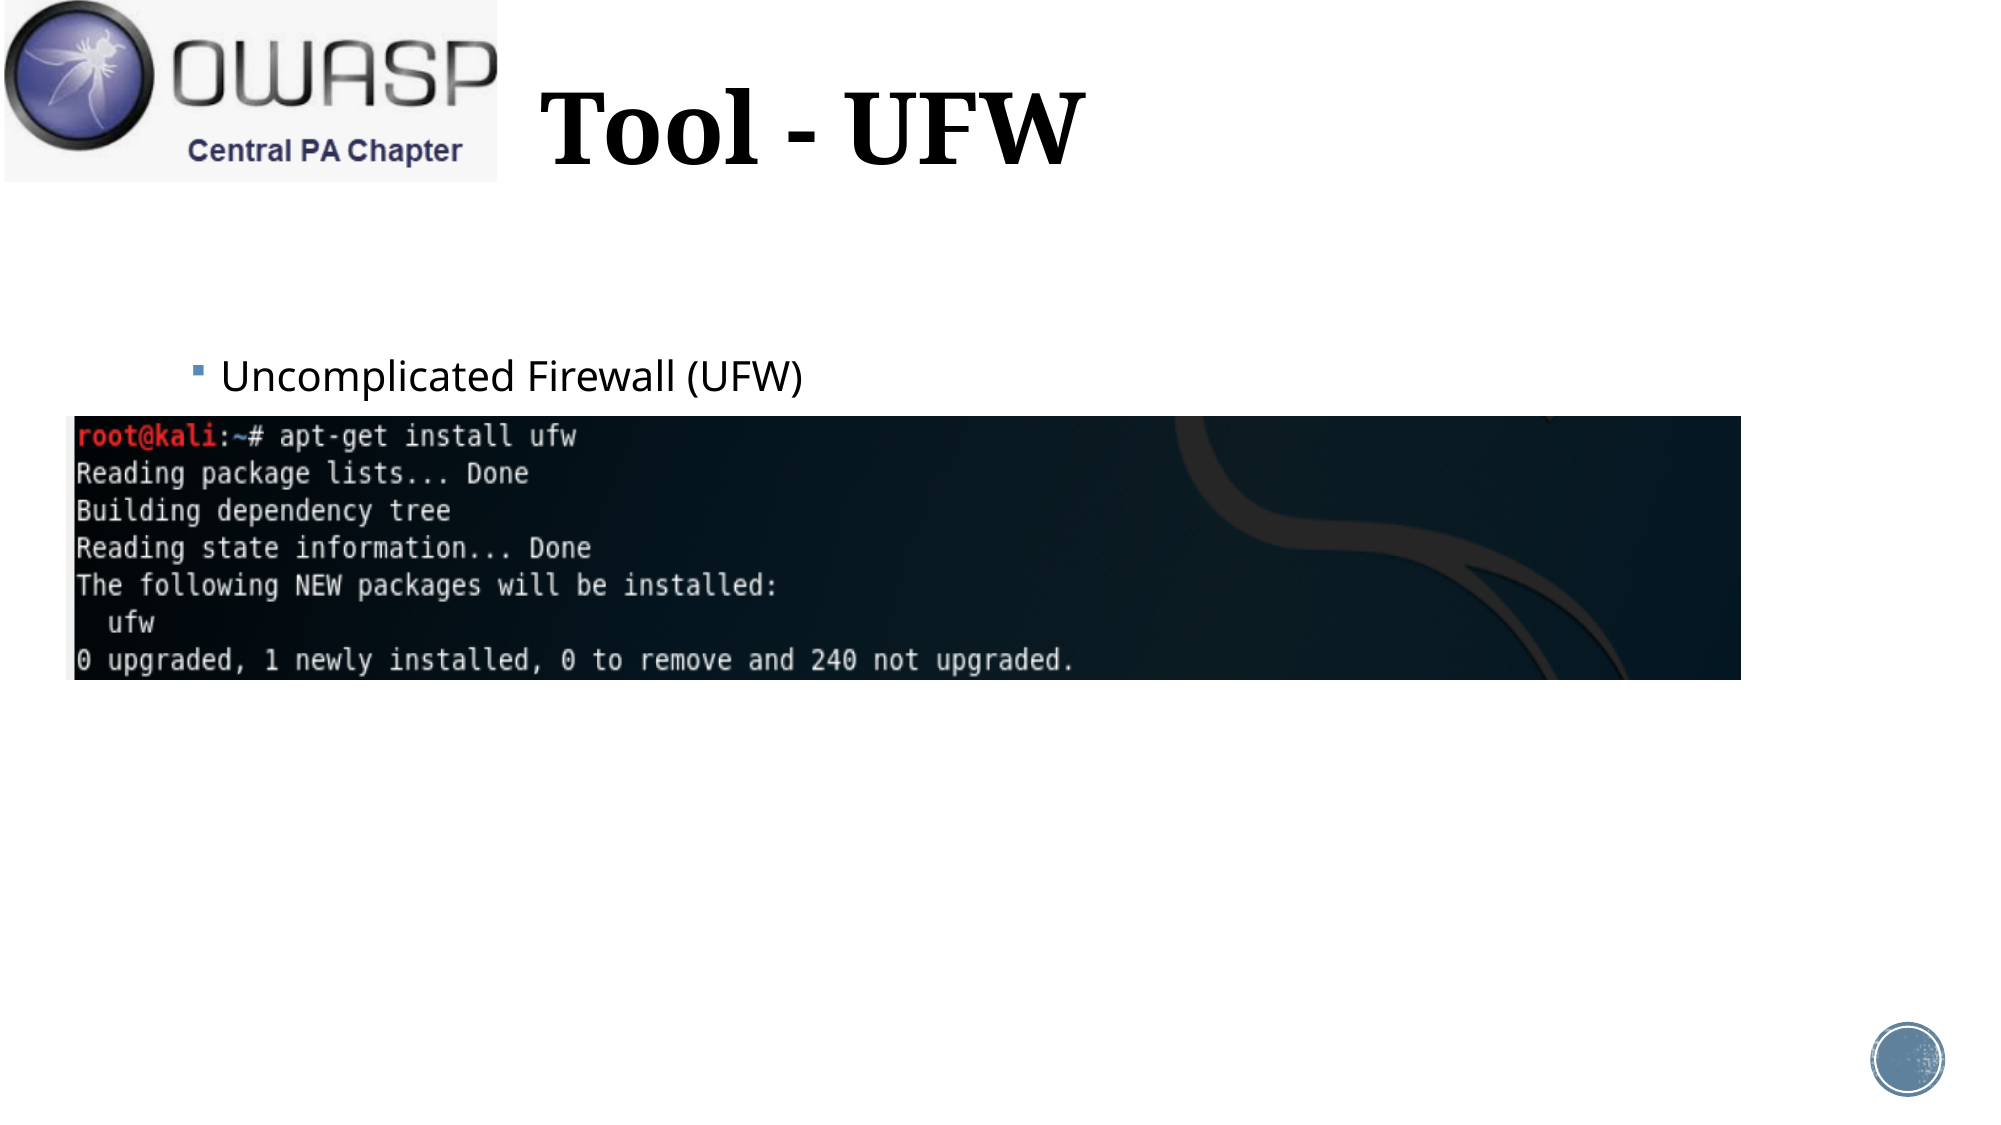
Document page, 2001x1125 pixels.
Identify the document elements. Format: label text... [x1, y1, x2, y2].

picture [66, 416, 1741, 680]
title Tool - UFW [525, 0, 2000, 264]
list Uncomplicated Firewall (UFW) [175, 348, 1826, 1013]
picture [0, 0, 502, 182]
